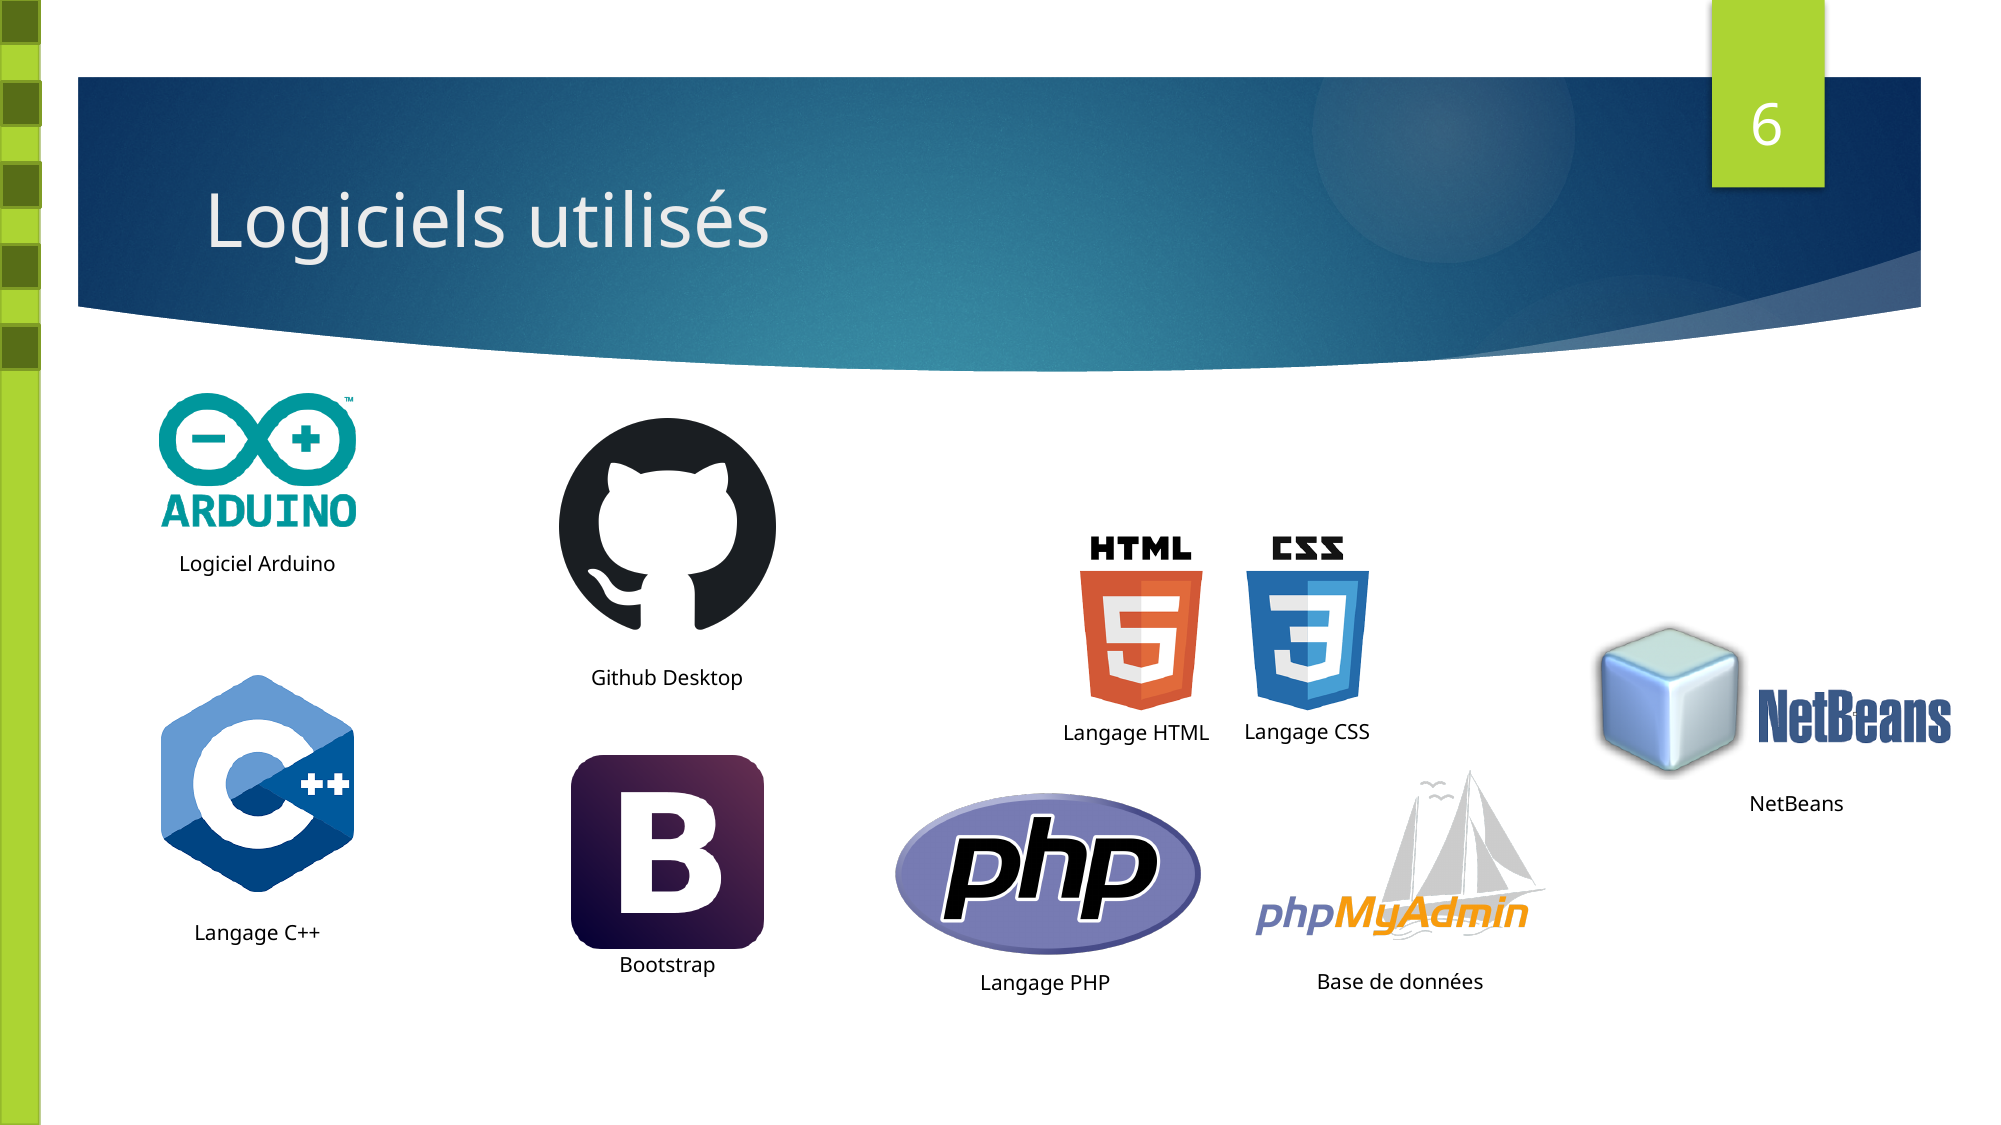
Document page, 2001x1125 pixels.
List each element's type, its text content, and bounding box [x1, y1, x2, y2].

text_box Logiciel Arduino [106, 545, 409, 582]
picture [571, 755, 764, 949]
picture [1233, 766, 1568, 943]
text_box Langage PHP [937, 968, 1159, 1003]
picture [558, 418, 776, 635]
text_box [0, 371, 41, 1125]
text_box Bootstrap [516, 946, 819, 983]
picture [1586, 617, 1960, 781]
text_box [0, 161, 42, 209]
text_box [0, 80, 42, 127]
text_box Langage HTML [1027, 711, 1250, 753]
text_box Github Desktop [516, 658, 818, 695]
text_box [0, 243, 41, 290]
text_box [0, 209, 41, 243]
text_box [0, 290, 41, 323]
text_box Langage CSS [1199, 710, 1422, 752]
text_box Base de données [1289, 960, 1512, 1003]
text_box [0, 0, 41, 45]
picture [160, 675, 354, 893]
text_box NetBeans [1645, 792, 1948, 822]
picture [1077, 534, 1372, 713]
text_box [0, 323, 41, 371]
text_box [0, 45, 41, 80]
picture [159, 392, 356, 527]
slide_number 6 [1698, 48, 1836, 175]
text_box [0, 127, 41, 161]
text_box Langage C++ [106, 913, 409, 950]
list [891, 789, 1205, 959]
title Logiciels utilisés [189, 159, 1627, 276]
